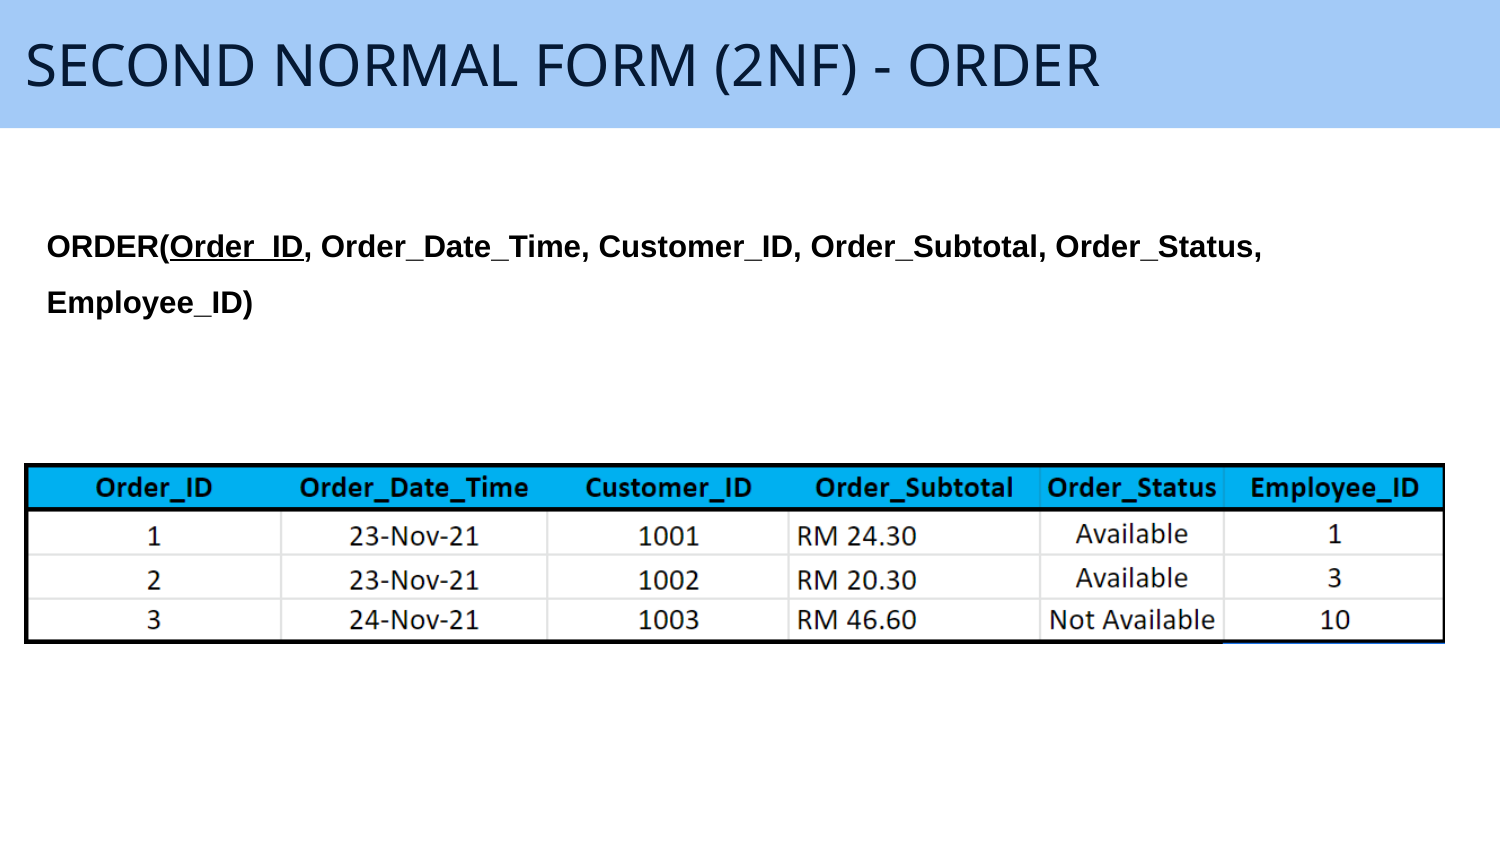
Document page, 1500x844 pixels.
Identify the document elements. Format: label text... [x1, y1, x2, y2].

title SECOND NORMAL FORM (2NF) - ORDER [10, 13, 1170, 108]
text_box ORDER(Order_ID, Order_Date_Time, Customer_ID, Order_Subtotal, Order_Status, Employee_ID) [31, 192, 1408, 391]
picture [24, 463, 1445, 644]
